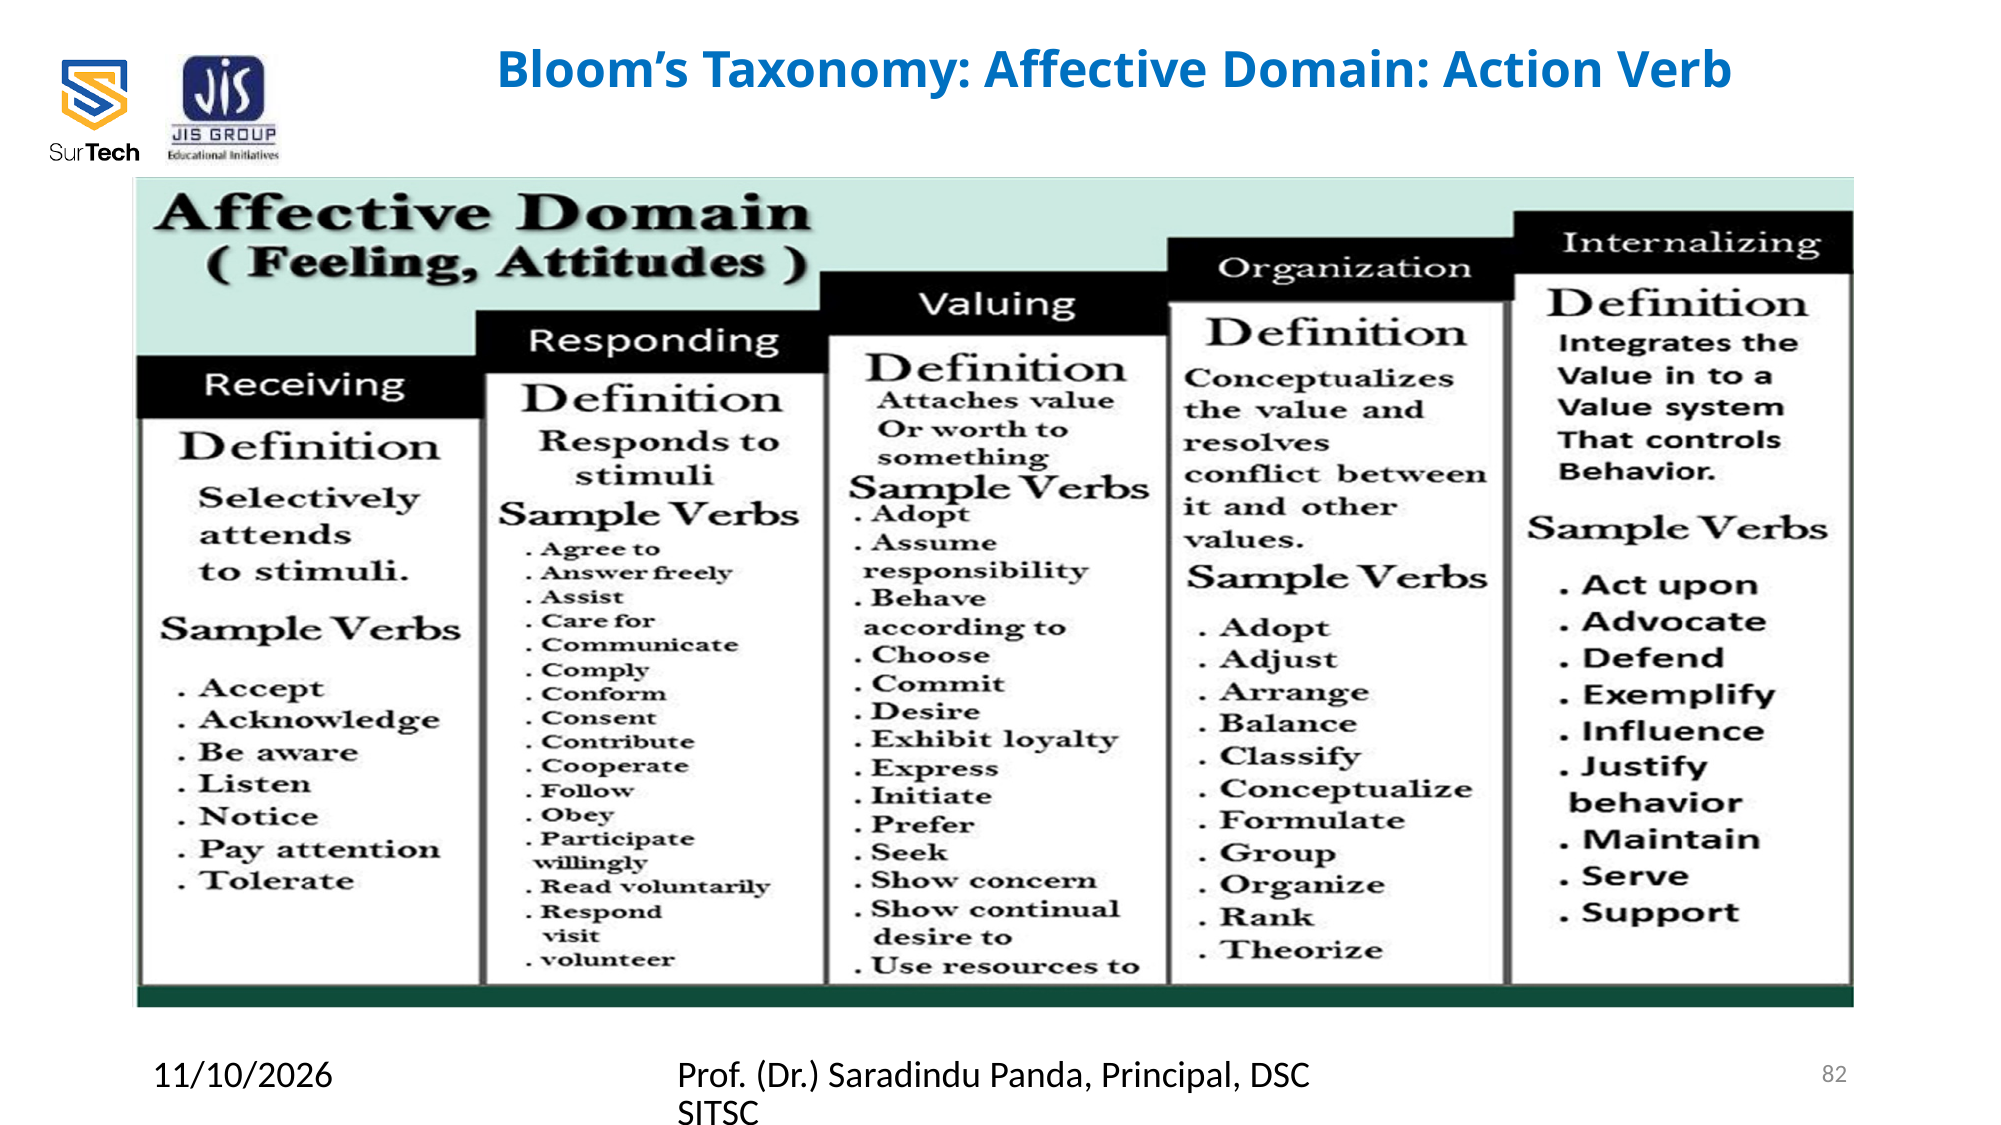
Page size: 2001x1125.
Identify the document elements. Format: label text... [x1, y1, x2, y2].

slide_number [137, 1042, 588, 1103]
text_box Bloom’s Taxonomy: Affective Domain: Action Verb [375, 27, 1854, 106]
picture [23, 39, 1854, 1009]
footer Prof. (Dr.) Saradindu Panda, Principal, DSCSITSC [662, 1042, 1338, 1103]
slide_number 82 [1412, 1042, 1863, 1103]
